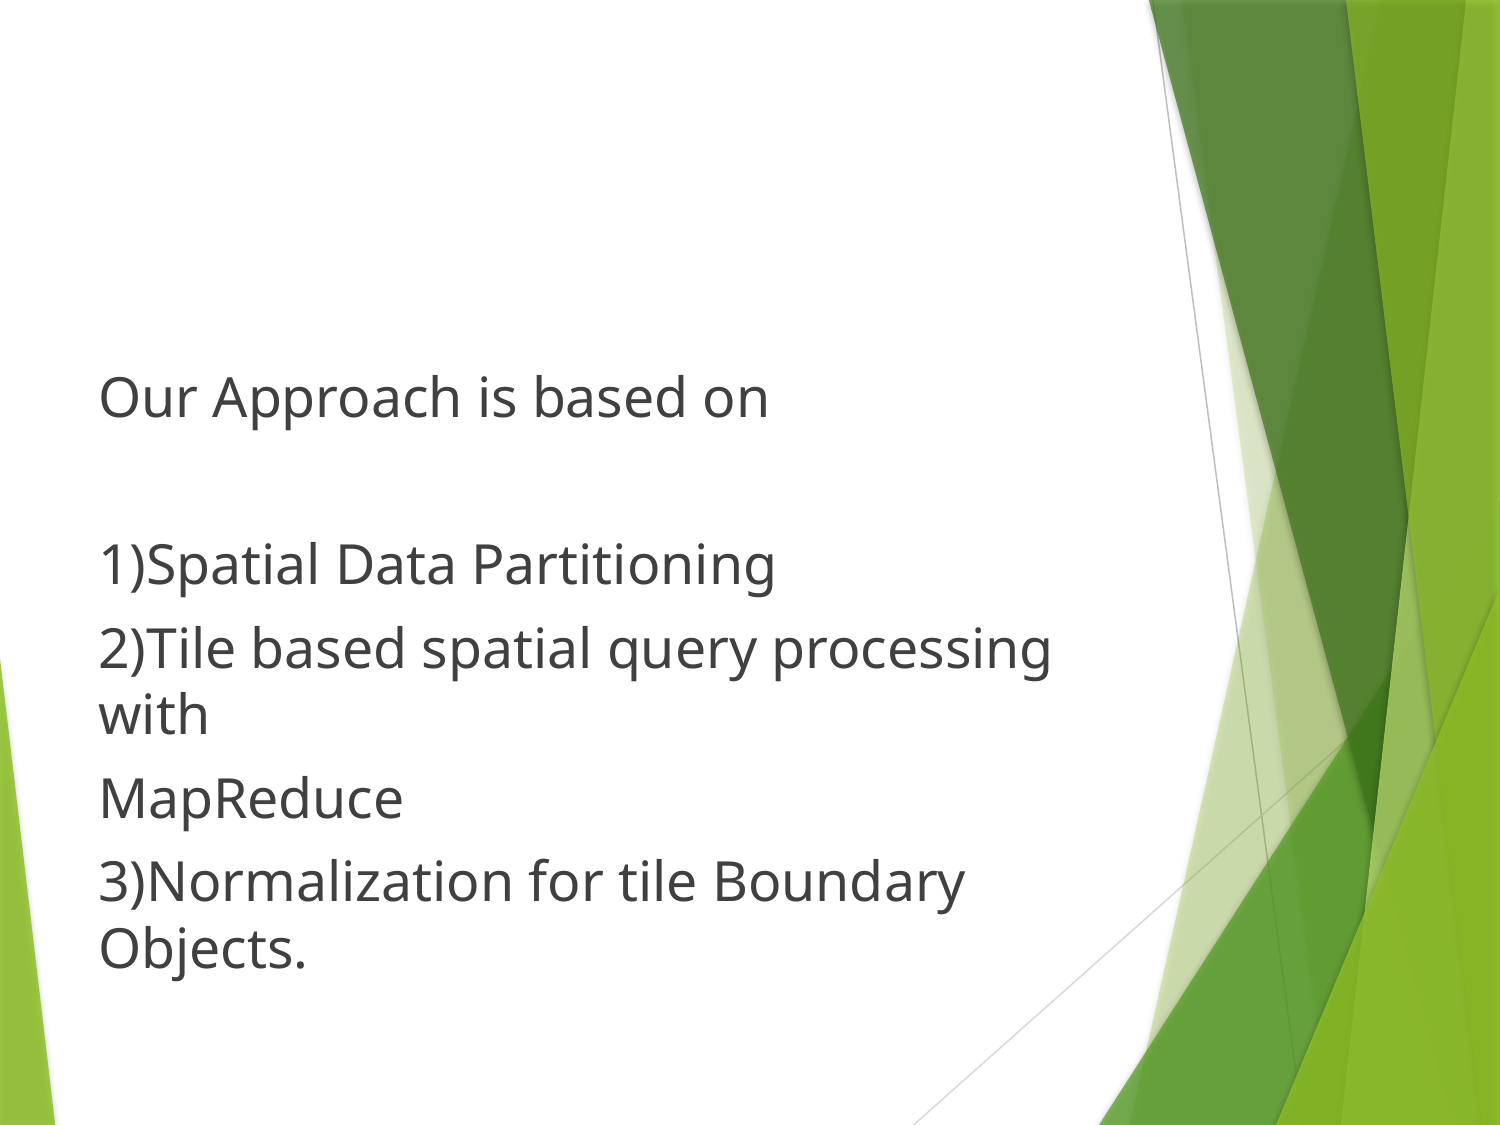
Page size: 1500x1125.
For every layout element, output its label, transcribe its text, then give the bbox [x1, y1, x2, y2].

list Our Approach is based on 1)Spatial Data Partitioning 2)Tile based spatial query processing with MapReduce 3)Normalization for tile Boundary Objects. [83, 354, 1141, 992]
